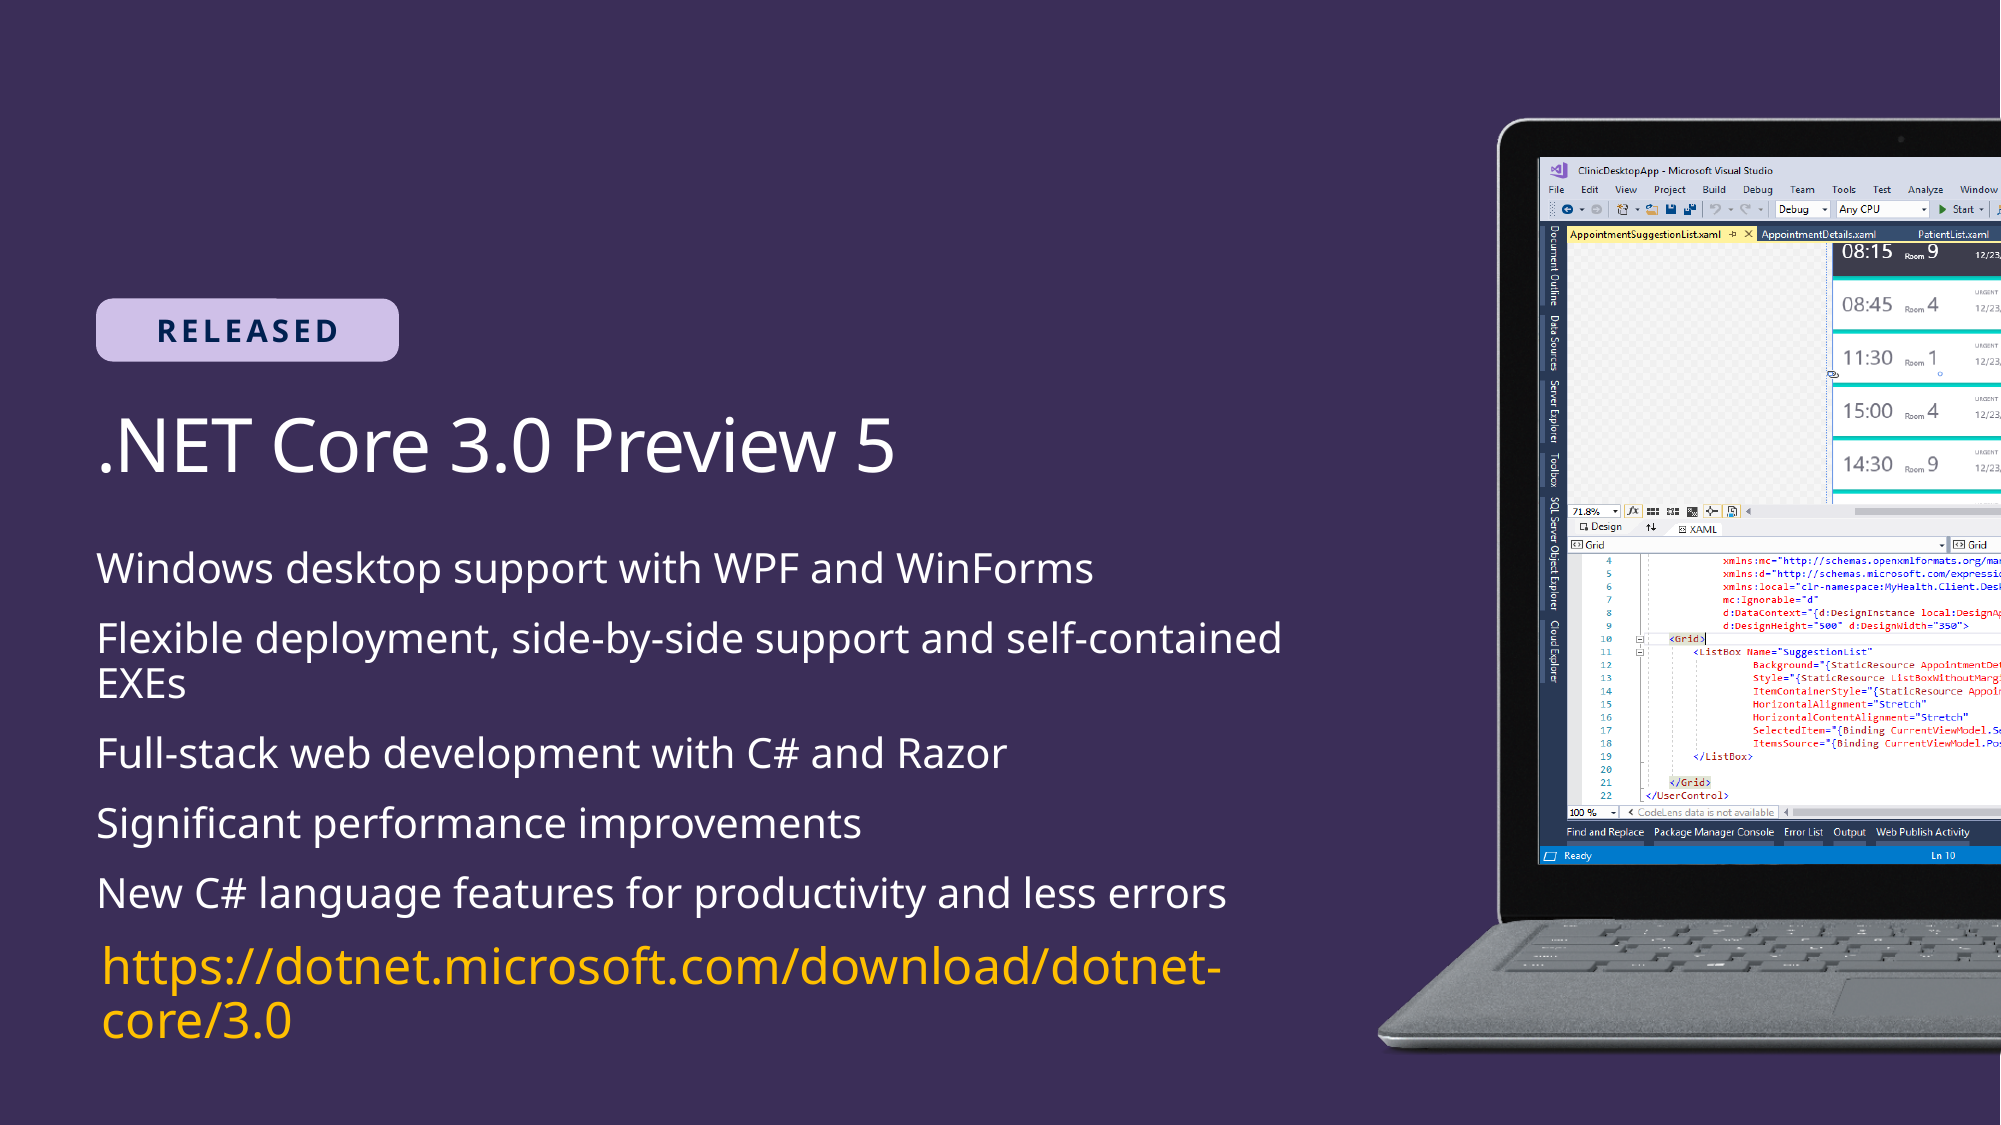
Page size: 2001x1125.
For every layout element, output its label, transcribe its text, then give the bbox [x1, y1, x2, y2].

text_box .NET Core 3.0 Preview 5 [96, 407, 1161, 489]
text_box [1161, 0, 2000, 1125]
text_box Windows desktop support with WPF and WinForms Flexible deployment, side-by-side support and self-contained EXEs Full-stack web development with C# and Razor Significant performance improvements New C# language features for productivity and less errors [96, 547, 1161, 917]
text_box RELEASED [95, 297, 400, 363]
text_box https://dotnet.microsoft.com/download/dotnet-core/3.0 [71, 917, 1161, 1074]
